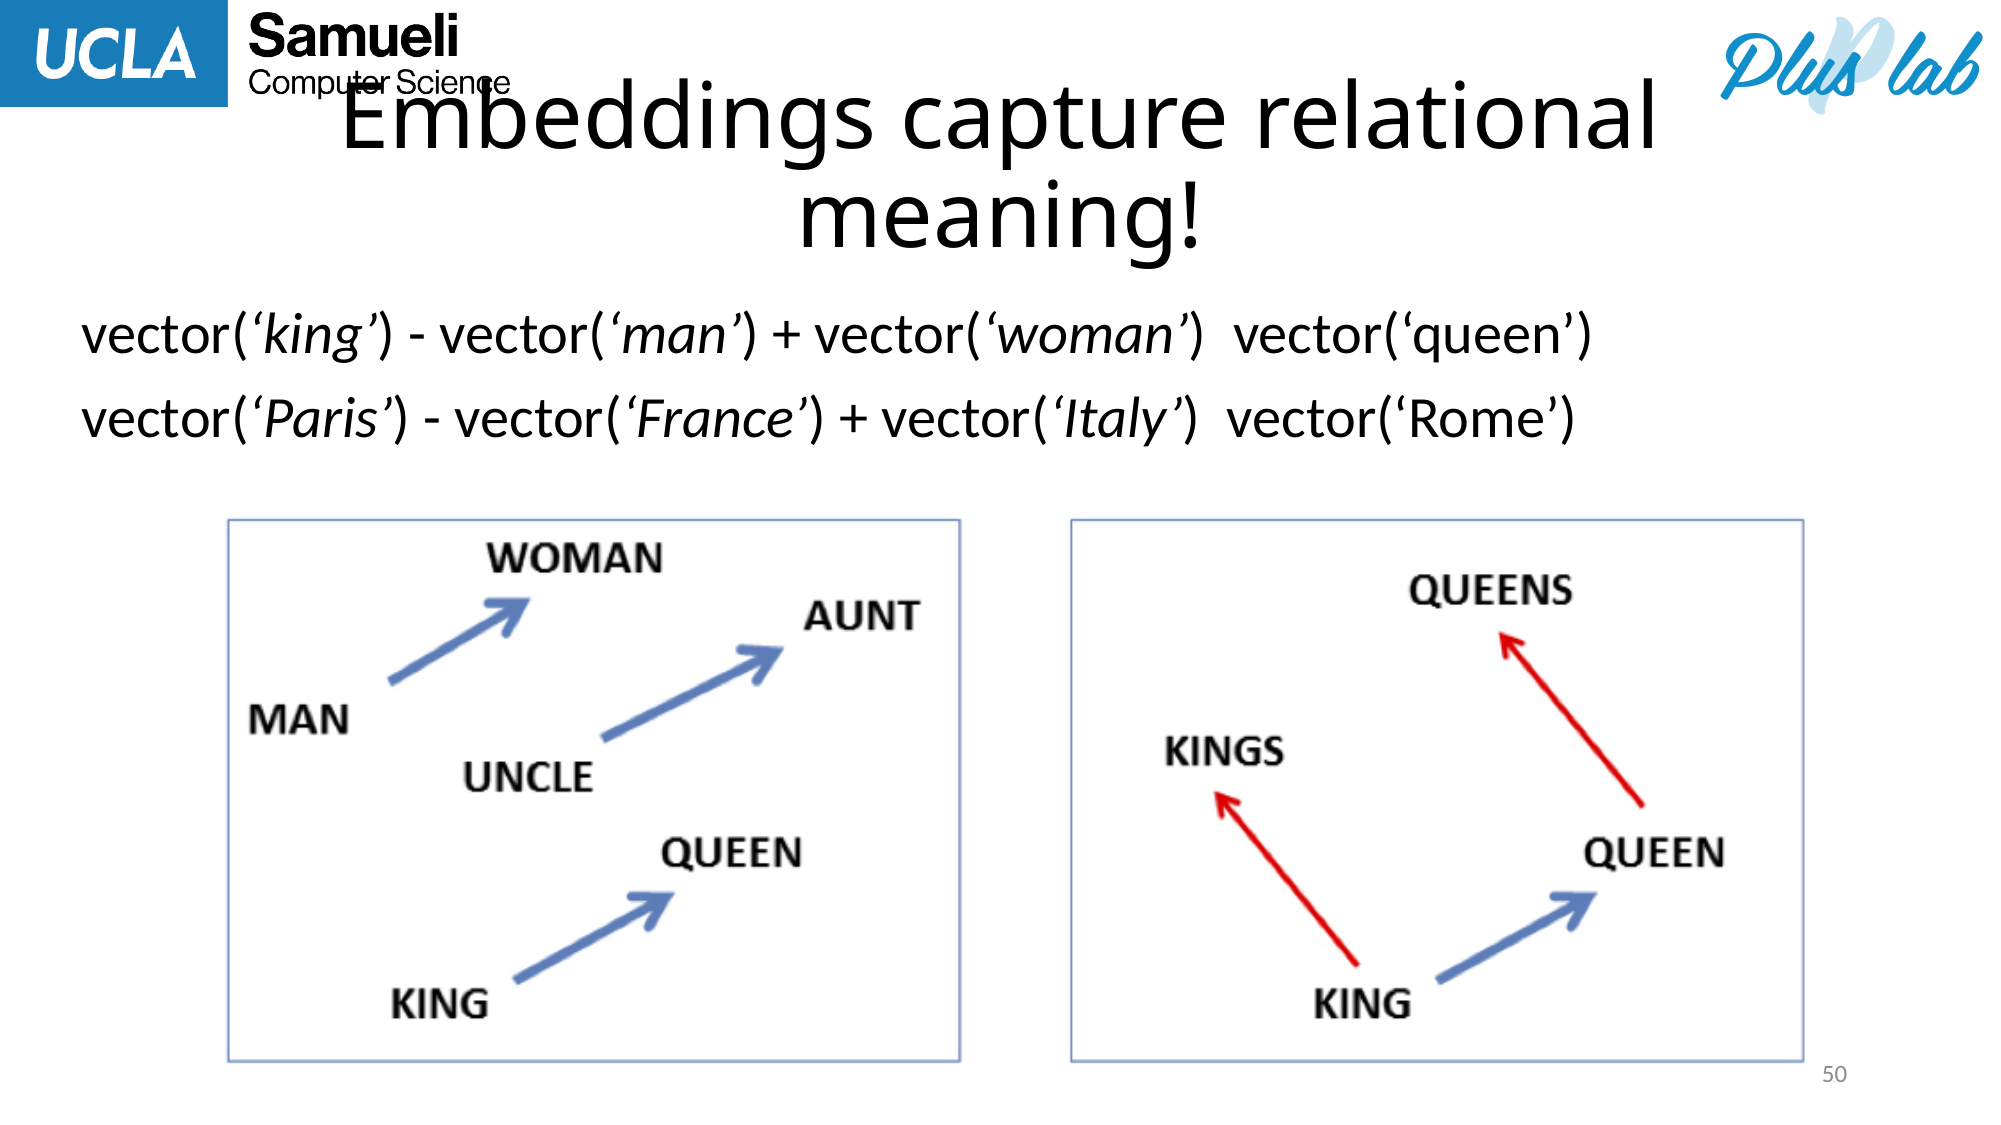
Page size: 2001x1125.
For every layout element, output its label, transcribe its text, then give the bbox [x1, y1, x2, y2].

picture [1703, 0, 2000, 132]
picture [221, 507, 1812, 1074]
picture [0, 0, 510, 107]
slide_number 50 [1412, 1042, 1863, 1103]
title Embeddings capture relational meaning! [137, 59, 1863, 278]
